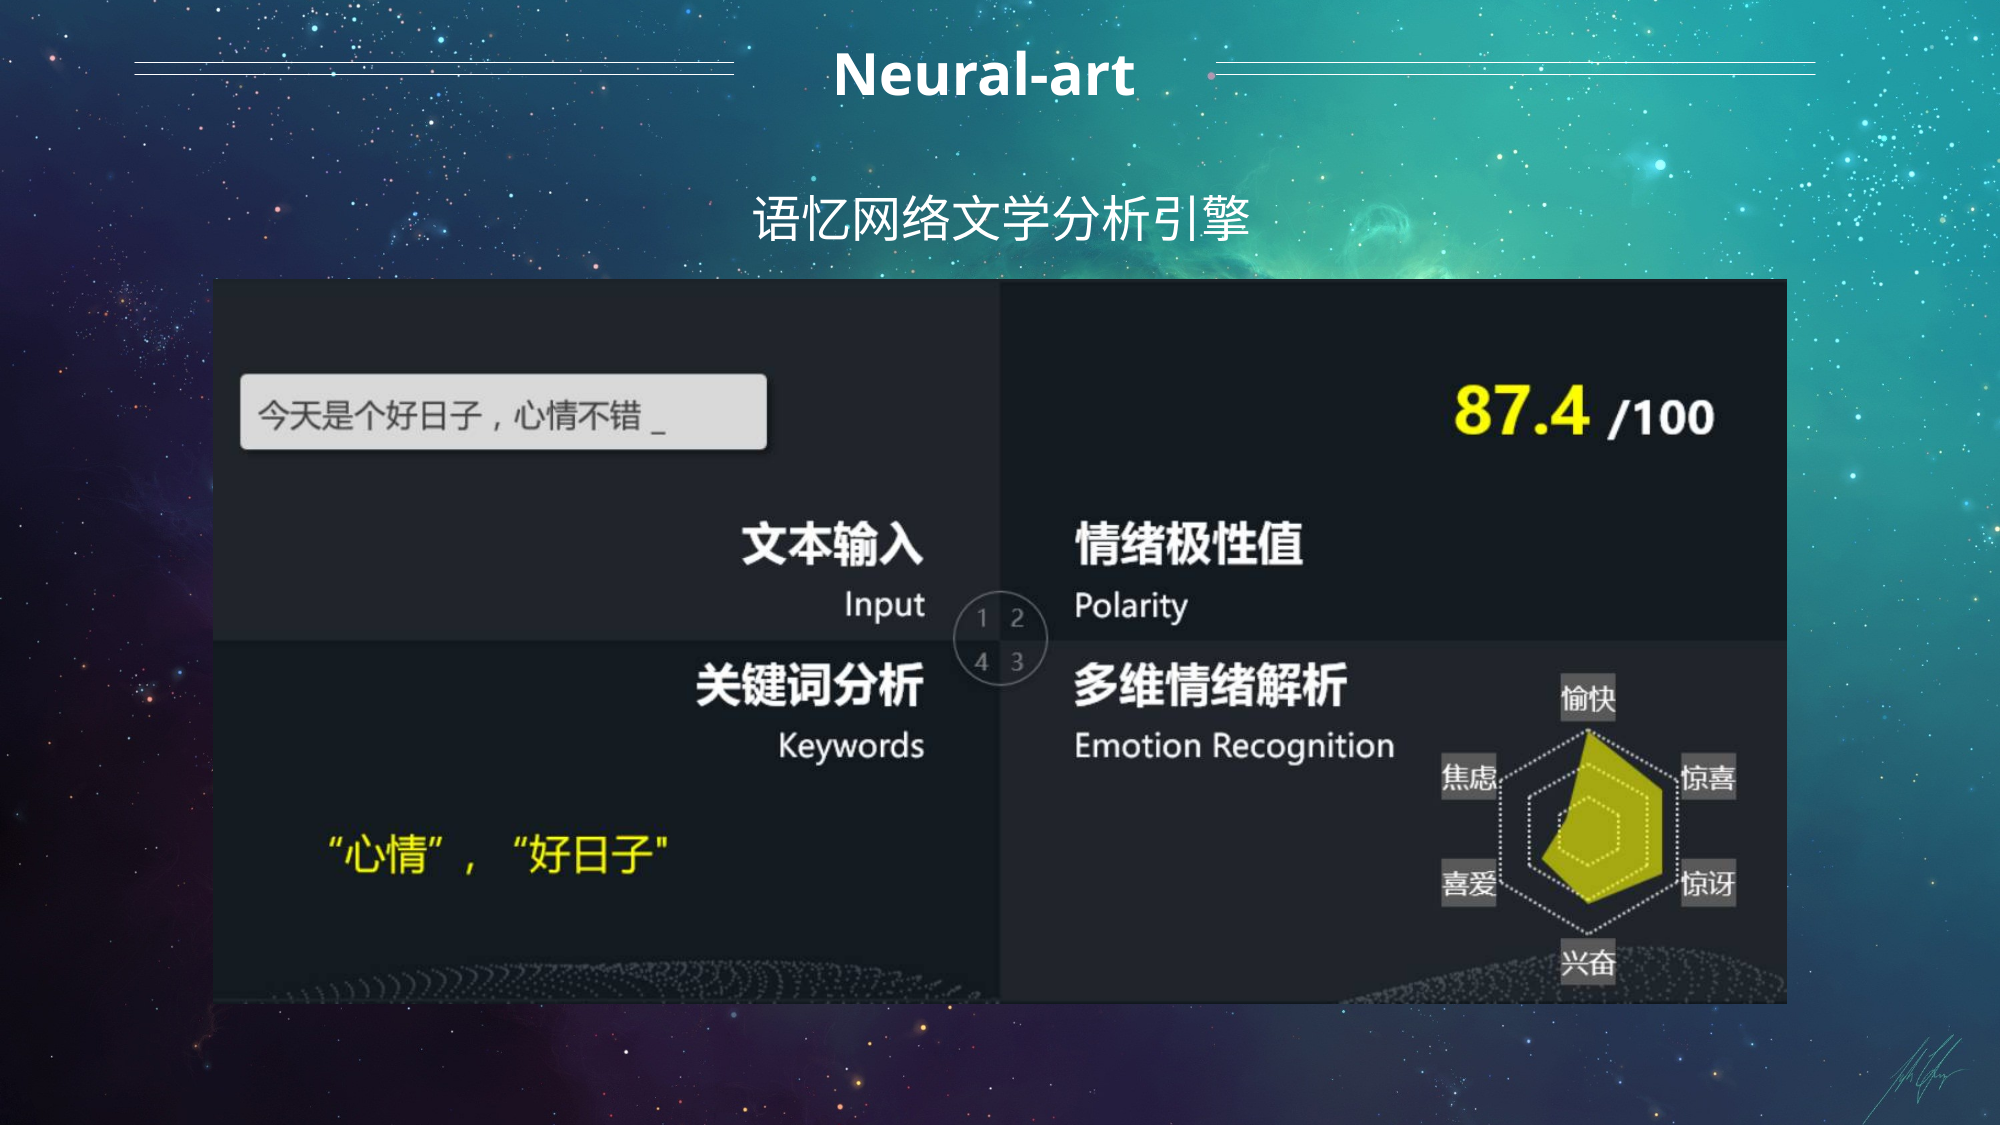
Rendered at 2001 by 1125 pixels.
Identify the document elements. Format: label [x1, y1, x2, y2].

text_box [134, 29, 1816, 116]
picture [0, 0, 2000, 1125]
